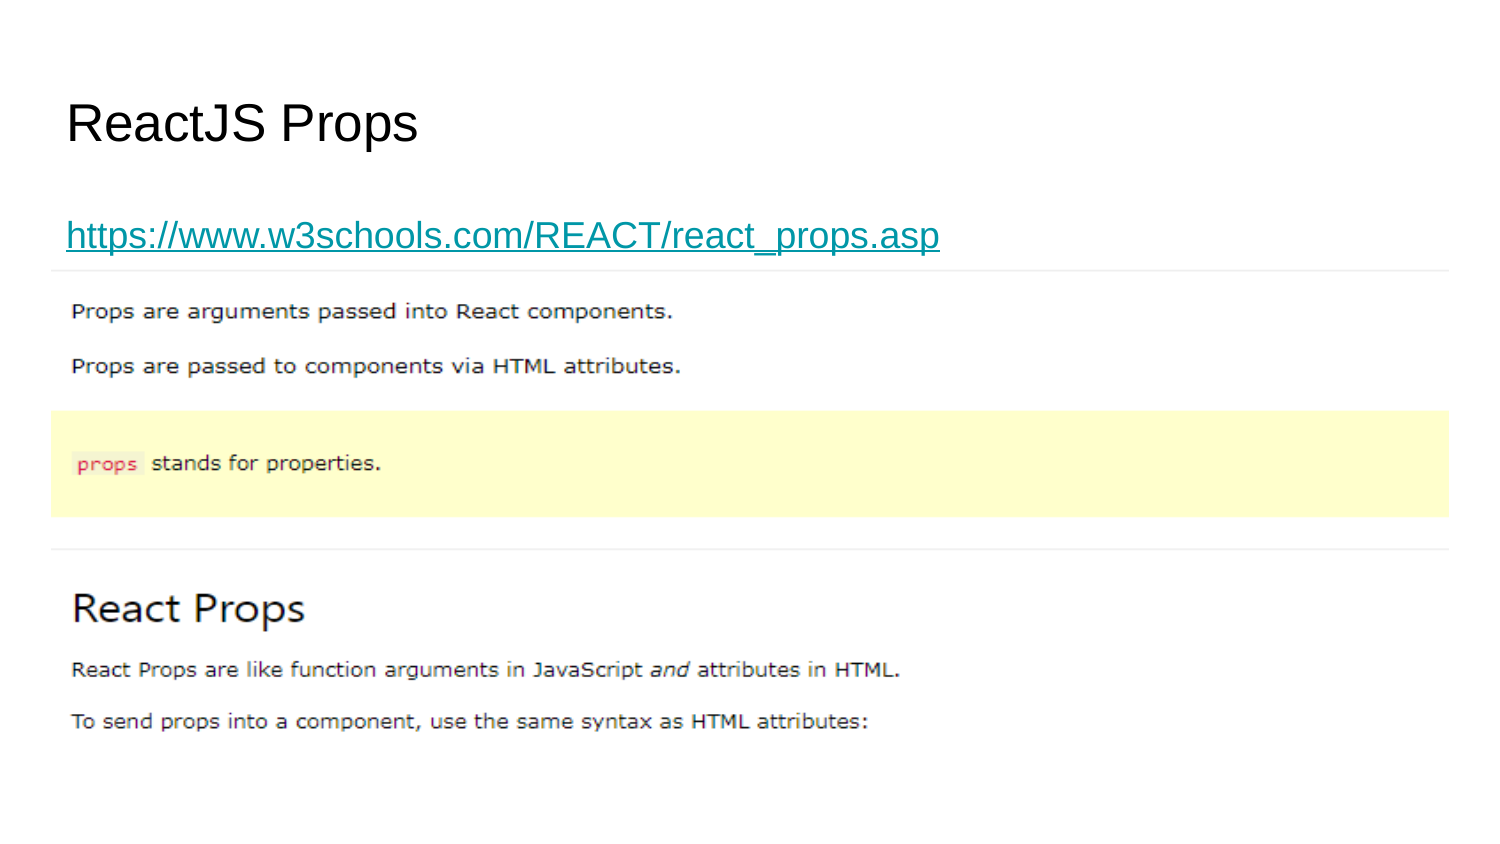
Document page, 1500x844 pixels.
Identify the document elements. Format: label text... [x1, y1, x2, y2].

title ReactJS Props [51, 72, 1449, 167]
list https://www.w3schools.com/REACT/react_props.asp [51, 189, 1449, 266]
picture [50, 267, 1450, 760]
